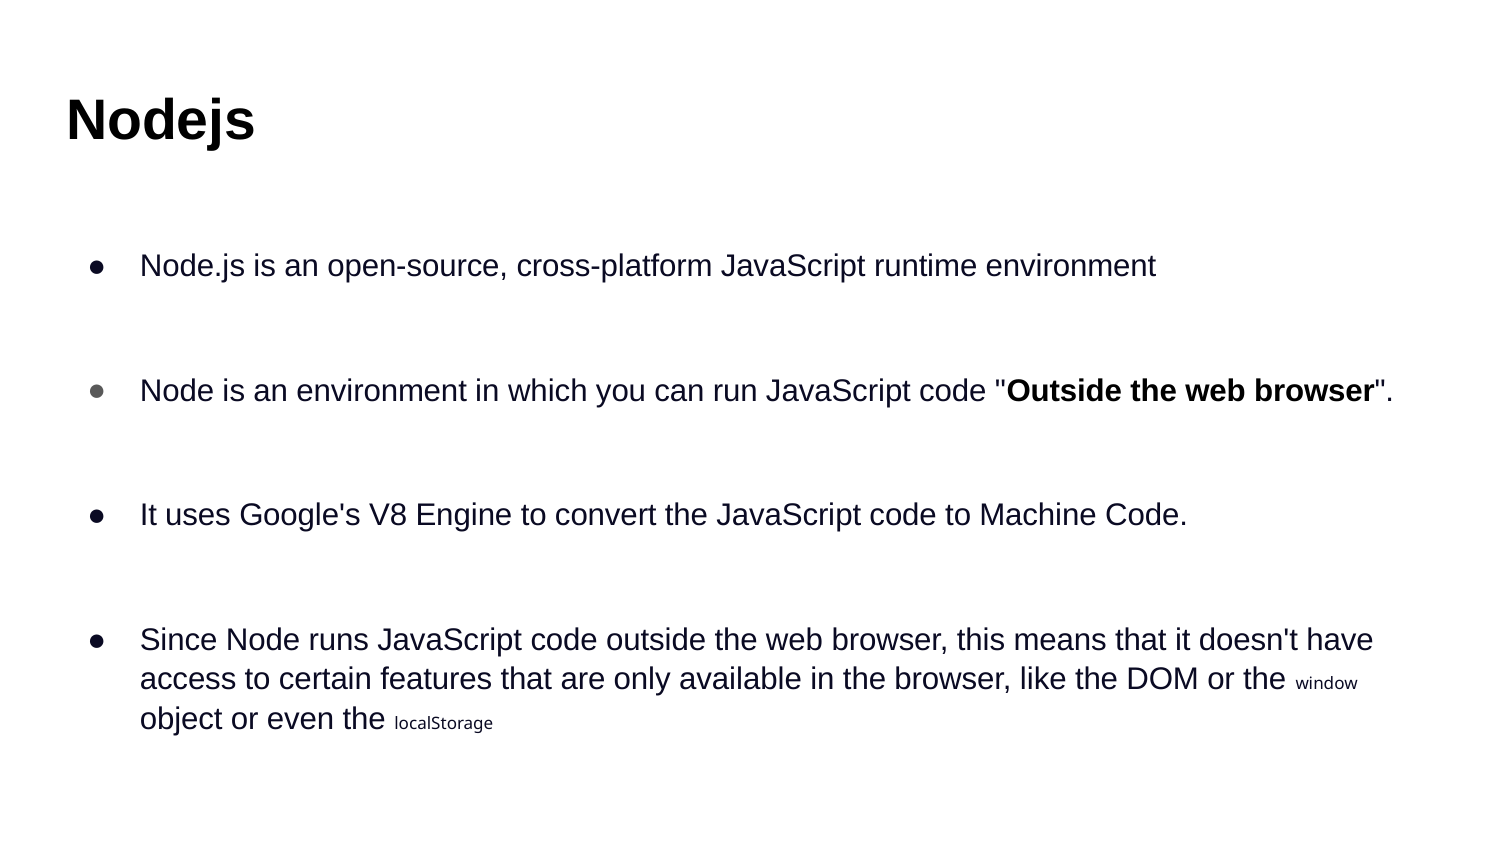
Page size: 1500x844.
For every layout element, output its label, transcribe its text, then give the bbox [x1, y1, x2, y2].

title Nodejs [51, 72, 1449, 167]
list Node.js is an open-source, cross-platform JavaScript runtime environment Node is an environment in which you can run JavaScript code "Outside the web browser". It uses Google's V8 Engine to convert the JavaScript code to Machine Code. Since Node runs JavaScript code outside the web browser, this means that it doesn't have access to certain features that are only available in the browser, like the DOM or the window object or even the localStorage [51, 228, 1449, 789]
